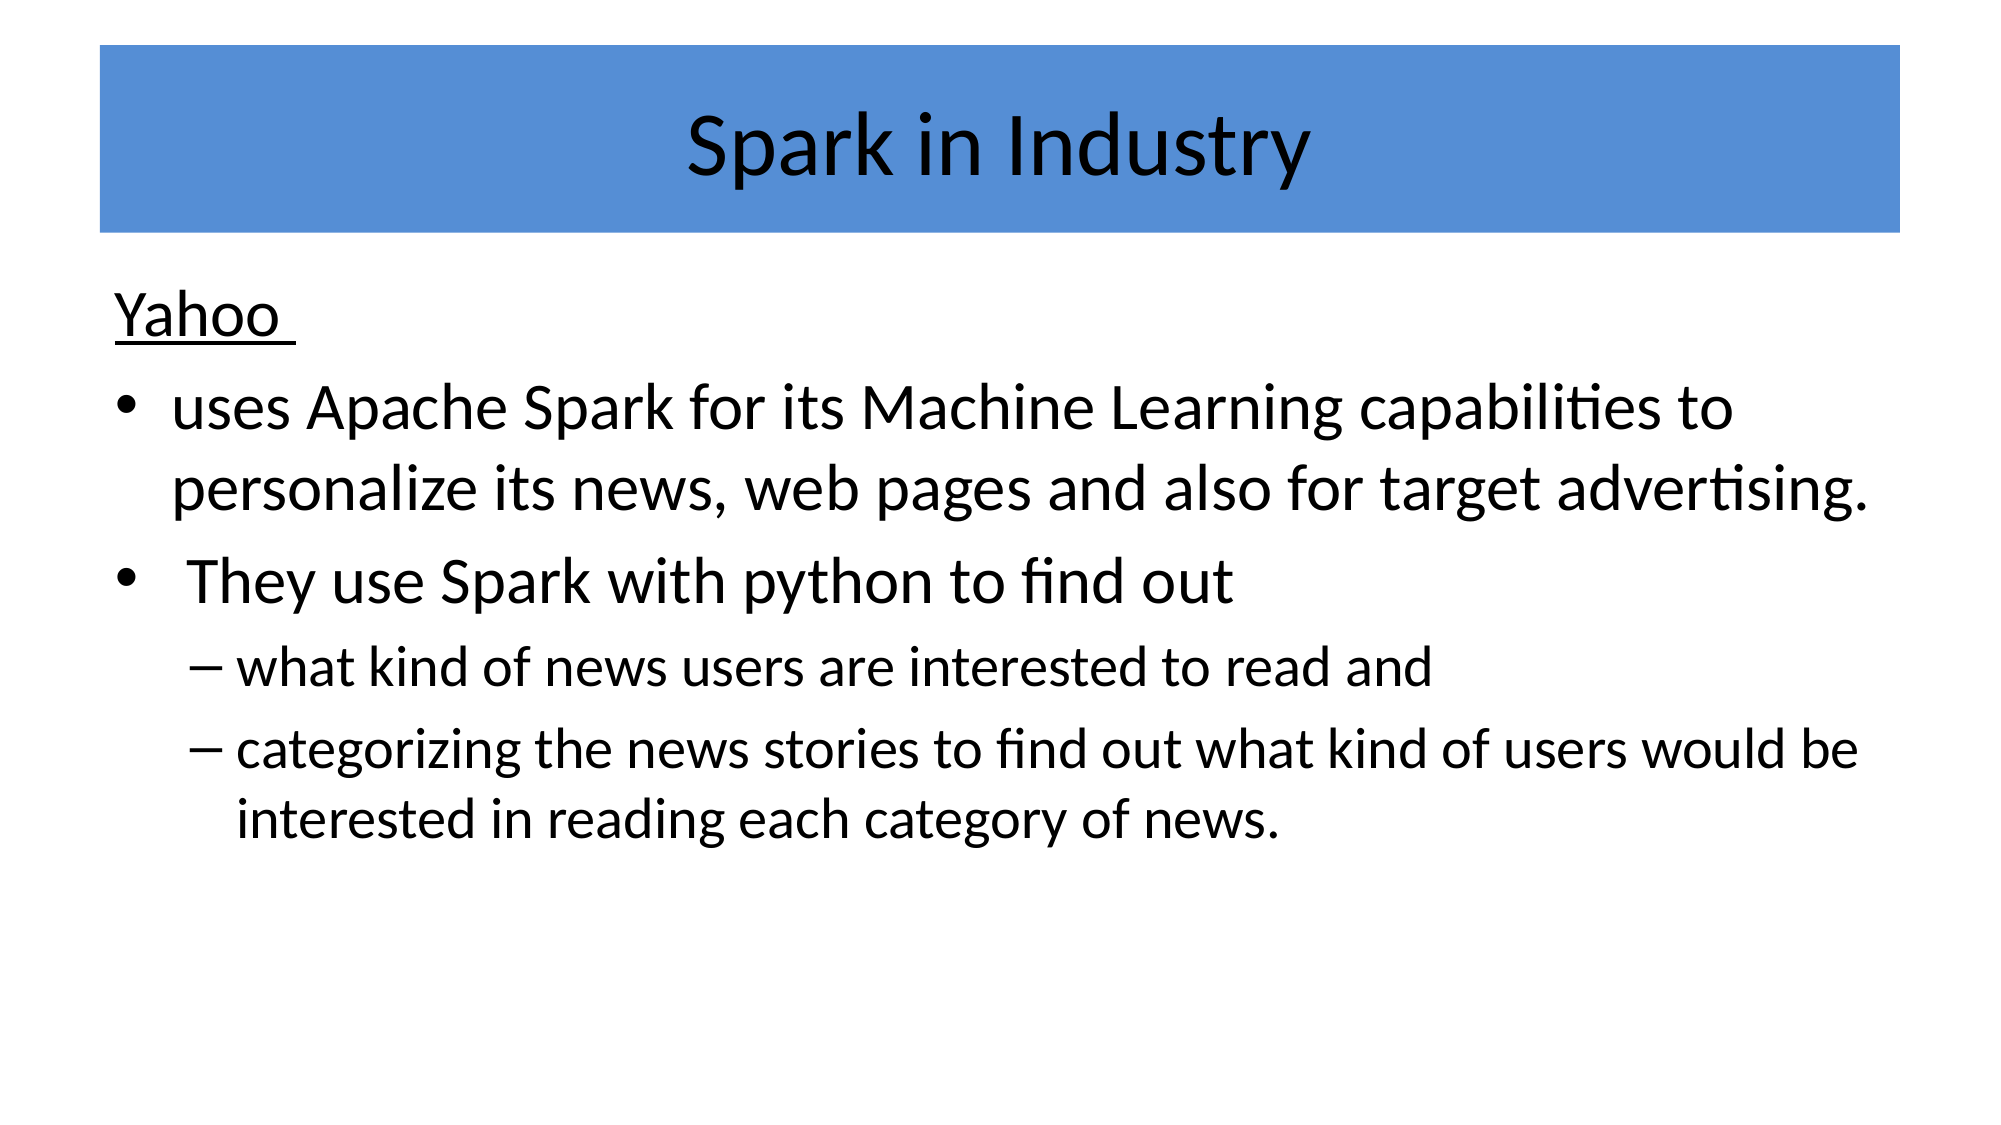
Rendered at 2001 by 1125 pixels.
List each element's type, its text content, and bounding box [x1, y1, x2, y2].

list Yahoo uses Apache Spark for its Machine Learning capabilities to personalize its news, web pages and also for target advertising. They use Spark with python to find out what kind of news users are interested to read and categorizing the news stories to find out what kind of users would be interested in reading each category of news. [99, 262, 1900, 1005]
title Spark in Industry [99, 45, 1900, 233]
